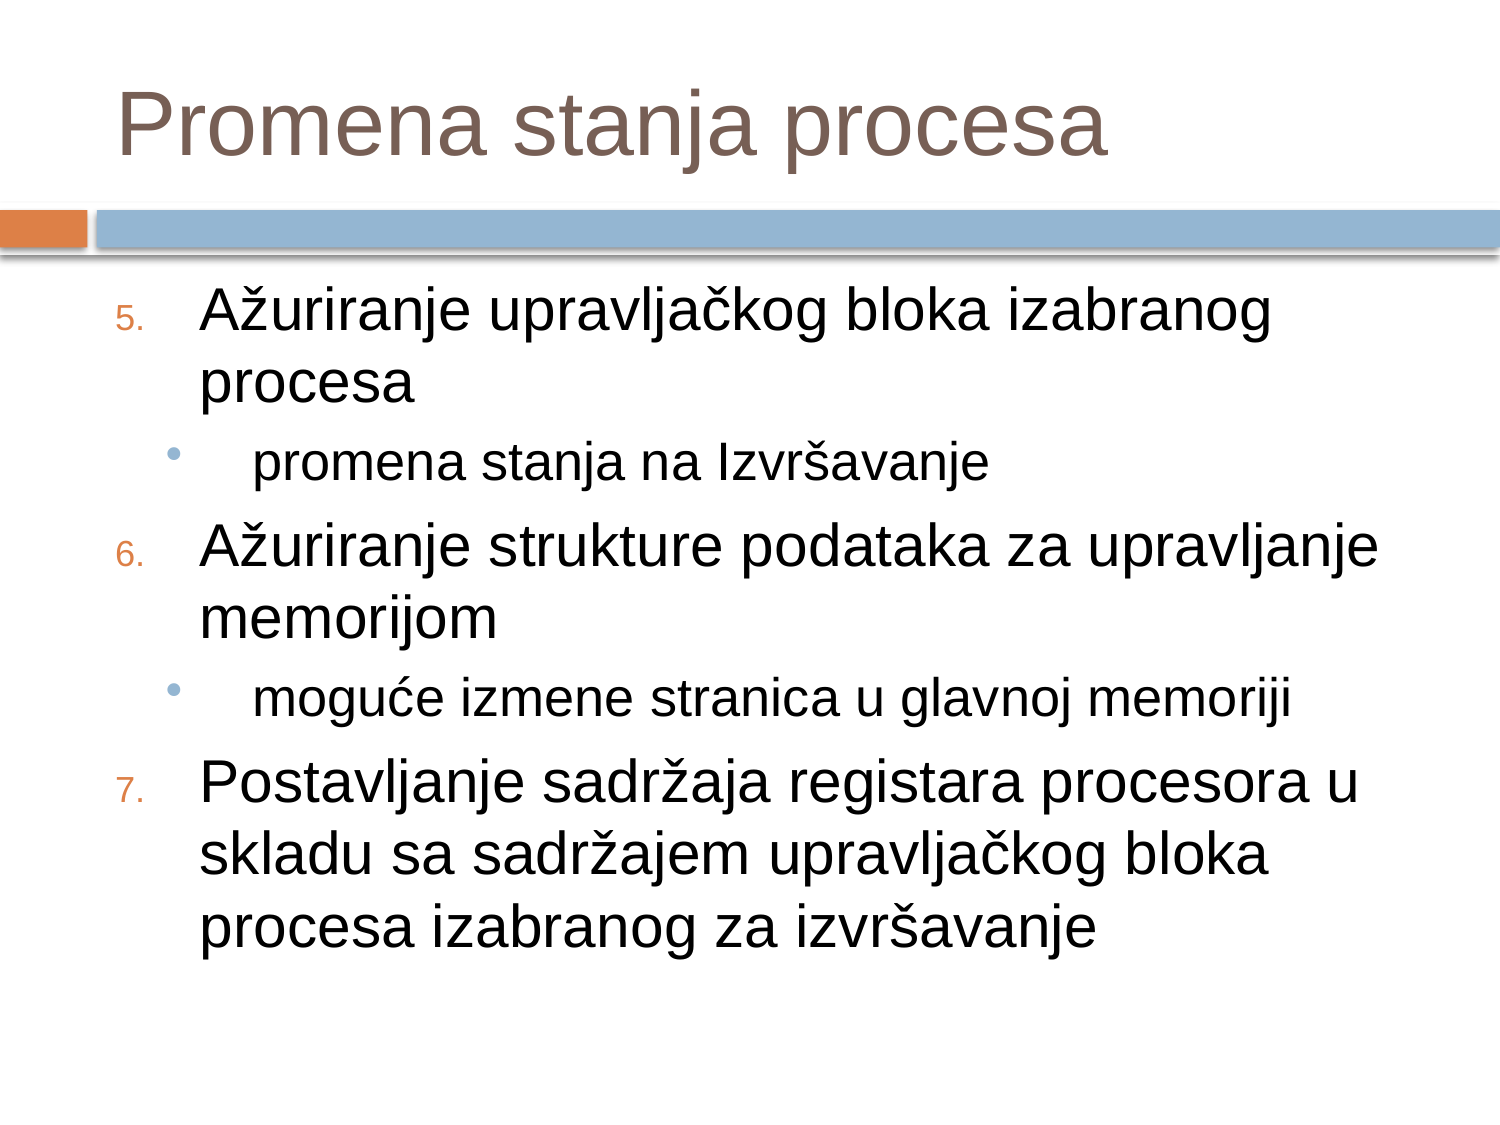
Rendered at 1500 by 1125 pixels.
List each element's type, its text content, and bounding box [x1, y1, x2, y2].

title Promena stanja procesa [100, 37, 1438, 200]
list Ažuriranje upravljačkog bloka izabranog procesa promena stanja na Izvršavanje Ažuriranje strukture podataka za upravljanje memorijom moguće izmene stranica u glavnoj memoriji Postavljanje sadržaja registara procesora u skladu sa sadržajem upravljačkog bloka procesa izabranog za izvršavanje [100, 262, 1438, 1000]
